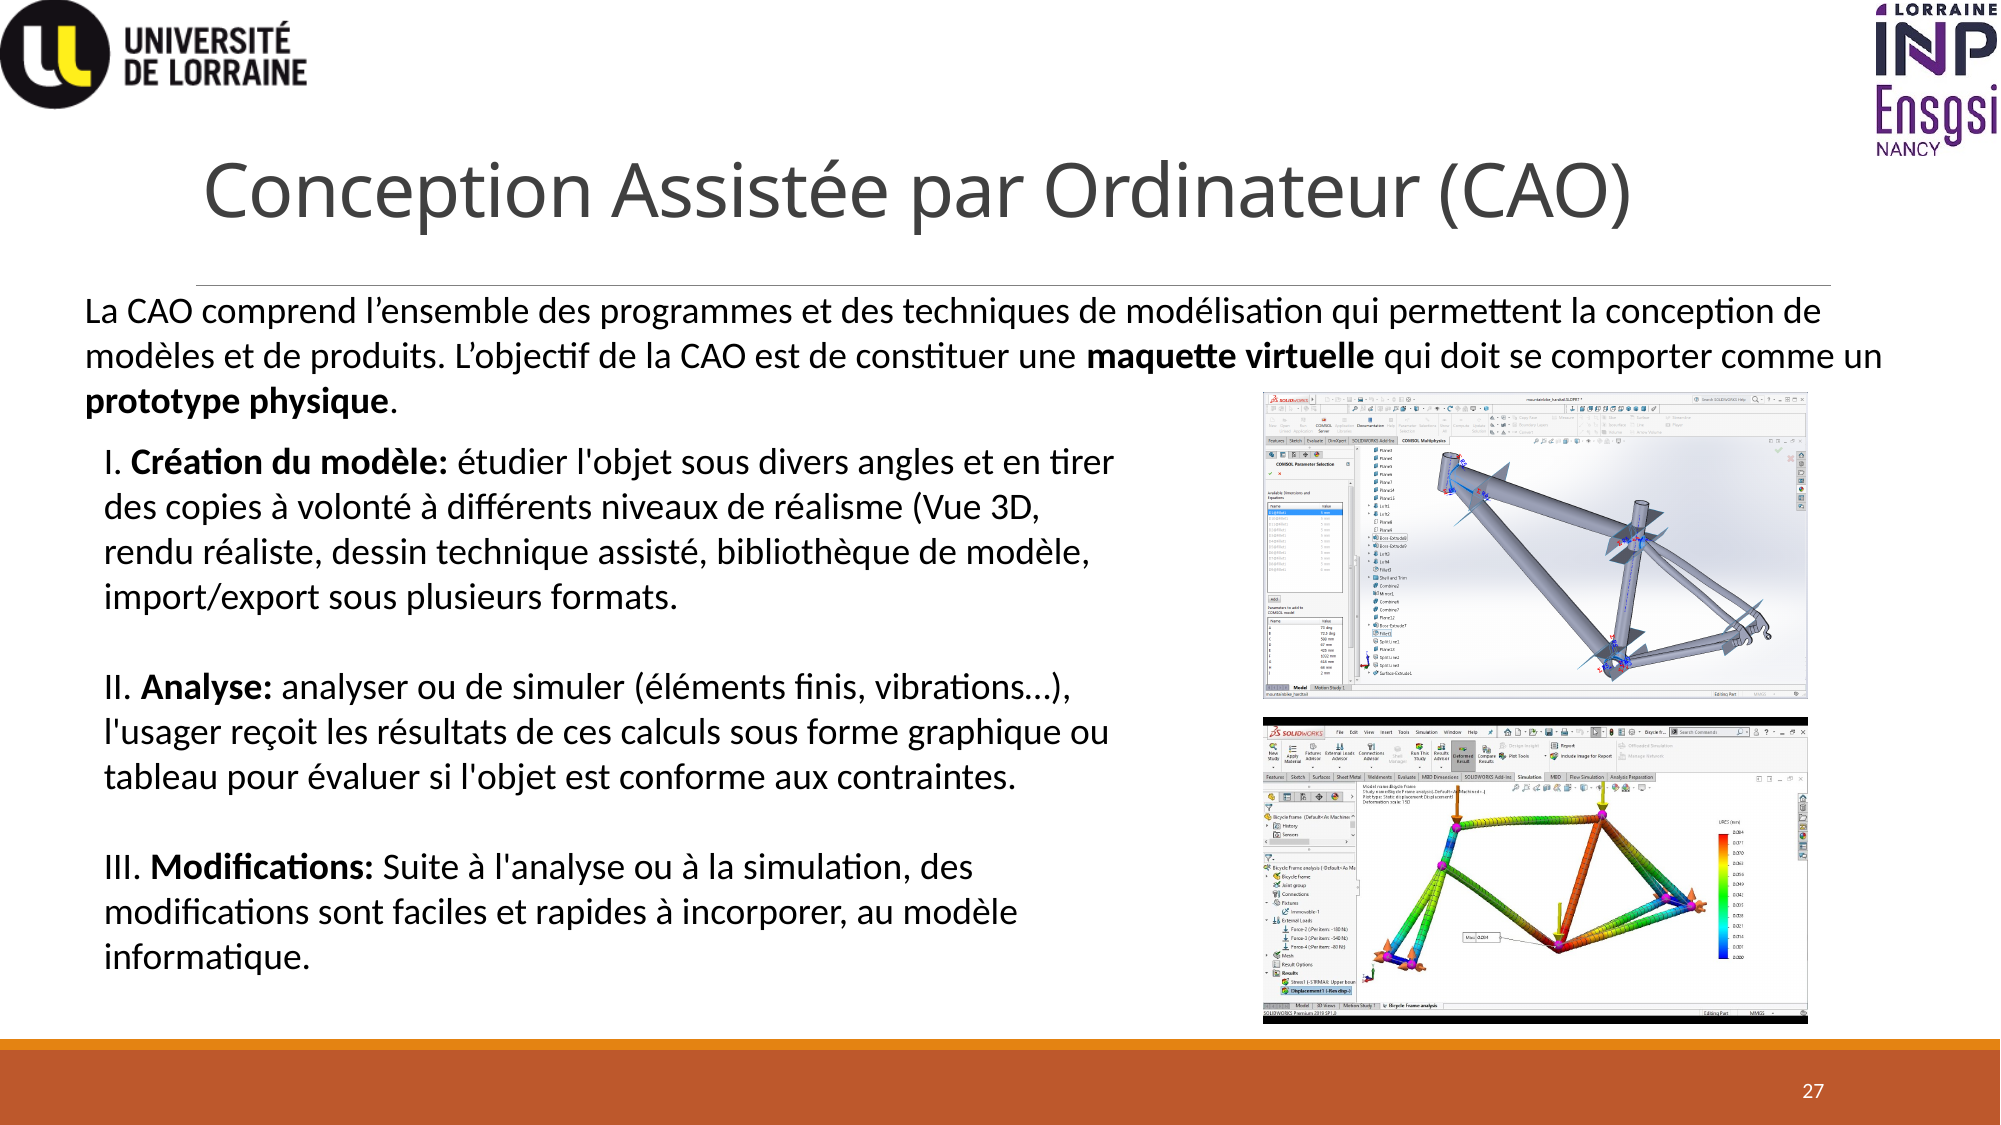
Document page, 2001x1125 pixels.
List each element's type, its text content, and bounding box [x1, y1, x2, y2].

slide_number 27 [1624, 1059, 1840, 1120]
picture [0, 0, 314, 110]
picture [1263, 717, 1809, 1025]
picture [1263, 391, 1809, 699]
text_box La CAO comprend l’ensemble des programmes et des techniques de modélisation qui permettent la conception de modèles et de produits. L’objectif de la CAO est de constituer une maquette virtuelle qui doit se comporter comme un prototype physique. [70, 278, 1932, 429]
picture [1876, 3, 1997, 156]
text_box I. Création du modèle: étudier l'objet sous divers angles et en tirer des copies à volonté à différents niveaux de réalisme (Vue 3D, rendu réaliste, dessin technique assisté, bibliothèque de modèle, import/export sous plusieurs formats. II. Analyse: analyser ou de simuler (éléments finis, vibrations…), l'usager reçoit les résultats de ces calculs sous forme graphique ou tableau pour évaluer si l'objet est conforme aux contraintes. III. Modifications: Suite à l'analyse ou à la simulation, des modifications sont faciles et rapides à incorporer, au modèle informatique. [88, 429, 1141, 985]
title Conception Assistée par Ordinateur (CAO) [187, 101, 1813, 240]
